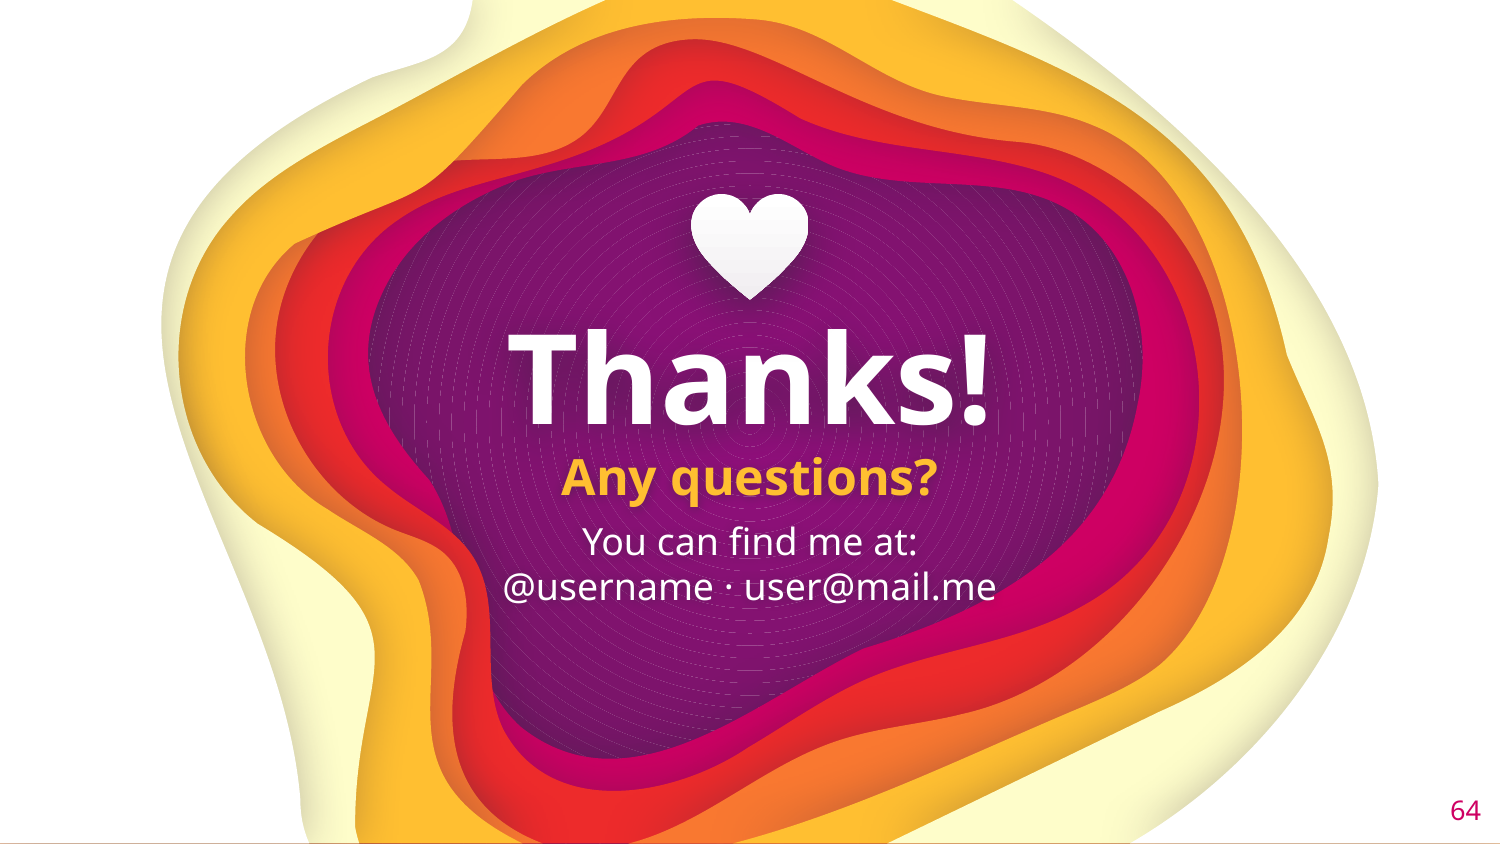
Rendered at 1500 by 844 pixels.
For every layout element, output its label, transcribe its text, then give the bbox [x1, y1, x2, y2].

title Thanks! [351, 322, 1149, 441]
text_box [691, 194, 809, 300]
slide_number 64 [1391, 779, 1482, 844]
list Any questions? You can find me at: @username · user@mail.me [351, 445, 1149, 622]
